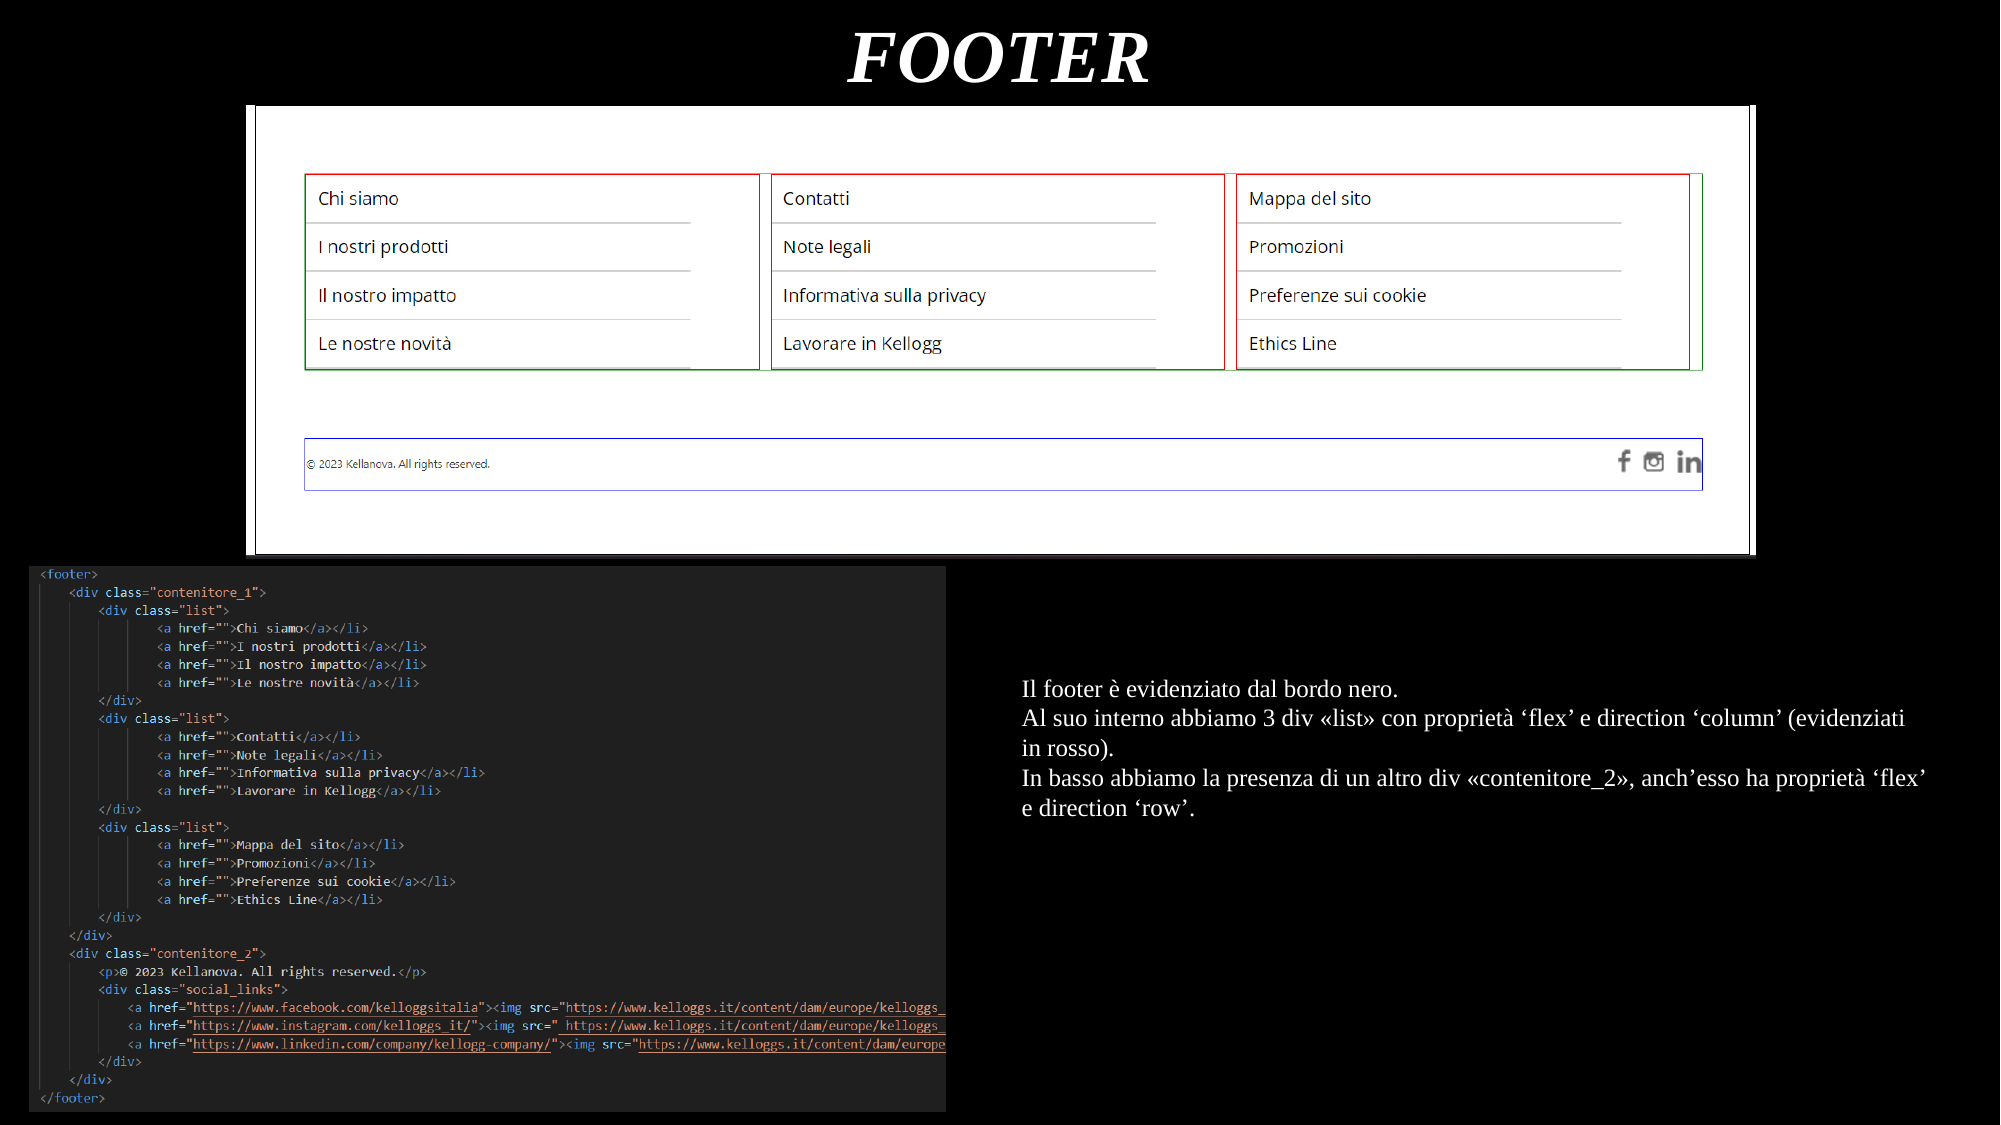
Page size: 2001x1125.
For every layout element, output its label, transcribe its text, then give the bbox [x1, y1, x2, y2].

text_box FOOTER [832, 0, 1167, 105]
picture [29, 566, 946, 1112]
picture [246, 105, 1756, 559]
text_box Il footer è evidenziato dal bordo nero. Al suo interno abbiamo 3 div «list» con proprietà ‘flex’ e direction ‘column’ (evidenziati in rosso). In basso abbiamo la presenza di un altro div «contenitore_2», anch’esso ha proprietà ‘flex’ e direction ‘row’. [1006, 664, 1943, 830]
